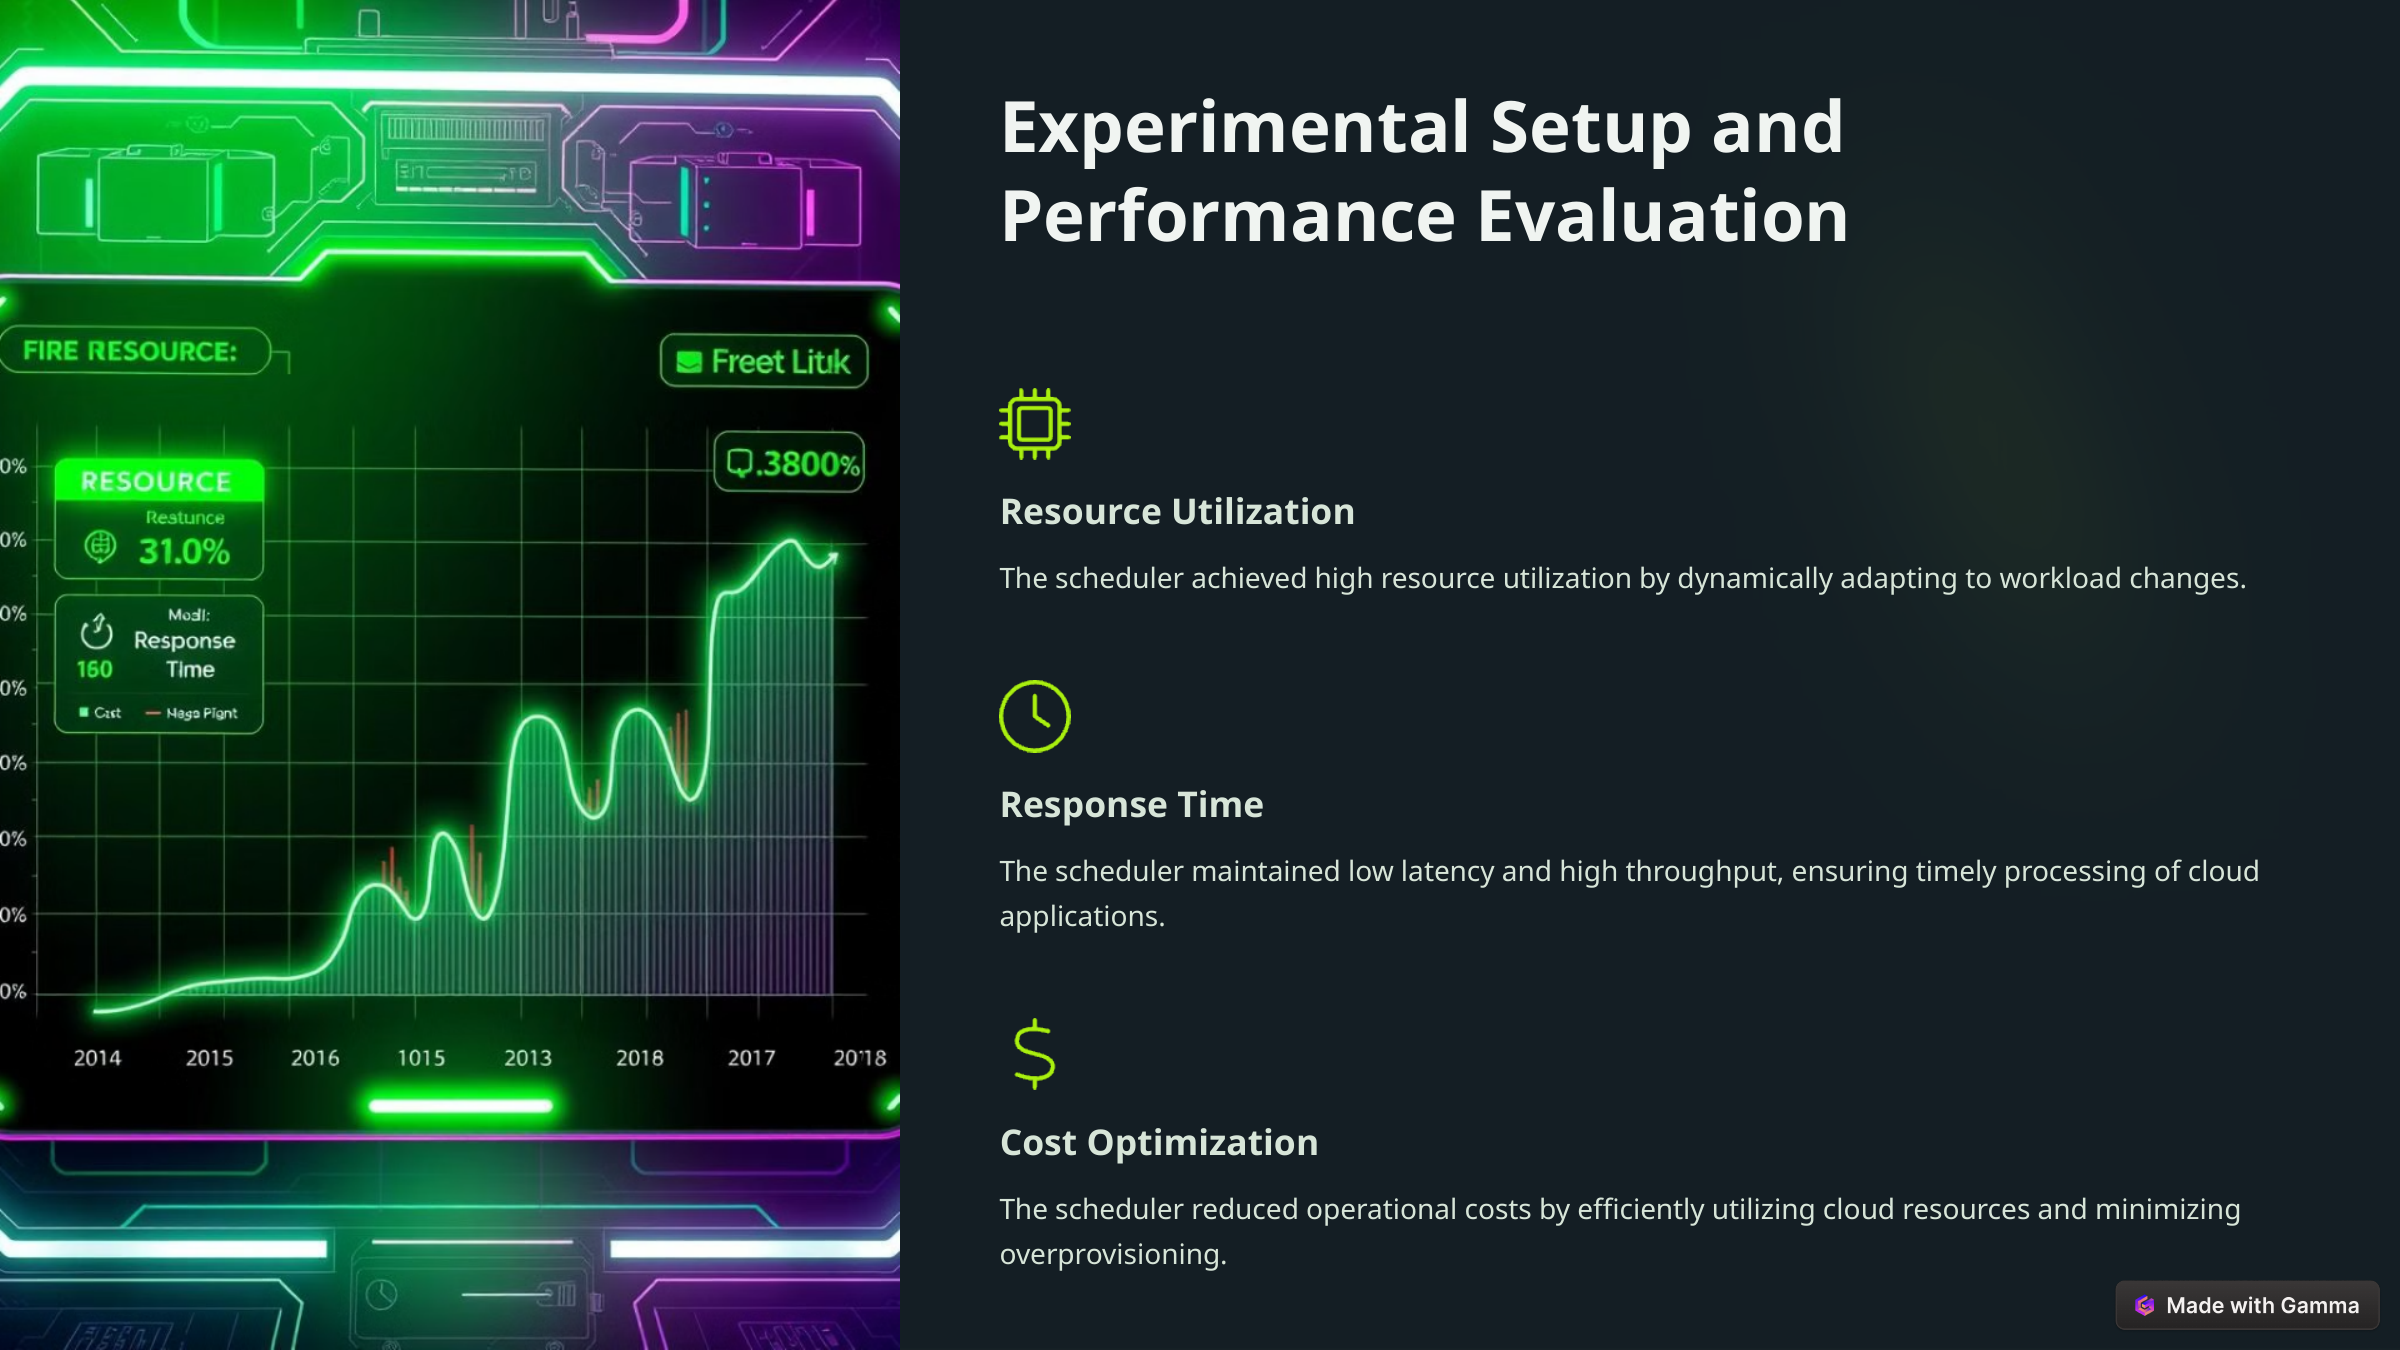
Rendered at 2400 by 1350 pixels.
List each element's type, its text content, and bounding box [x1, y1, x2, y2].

text_box Resource Utilization [999, 488, 1566, 533]
picture [999, 1018, 1071, 1091]
picture [2106, 1271, 2389, 1339]
text_box Cost Optimization [999, 1118, 1516, 1164]
picture [999, 680, 1071, 753]
picture [0, 0, 900, 1350]
text_box Response Time [999, 780, 1440, 826]
text_box The scheduler achieved high resource utilization by dynamically adapting to workload changes. [999, 549, 2301, 596]
text_box Experimental Setup and Performance Evaluation [999, 78, 2301, 346]
text_box The scheduler reduced operational costs by efficiently utilizing cloud resources and minimizing overprovisioning. [999, 1180, 2301, 1272]
picture [999, 388, 1071, 460]
text_box The scheduler maintained low latency and high throughput, ensuring timely processing of cloud applications. [999, 842, 2301, 934]
